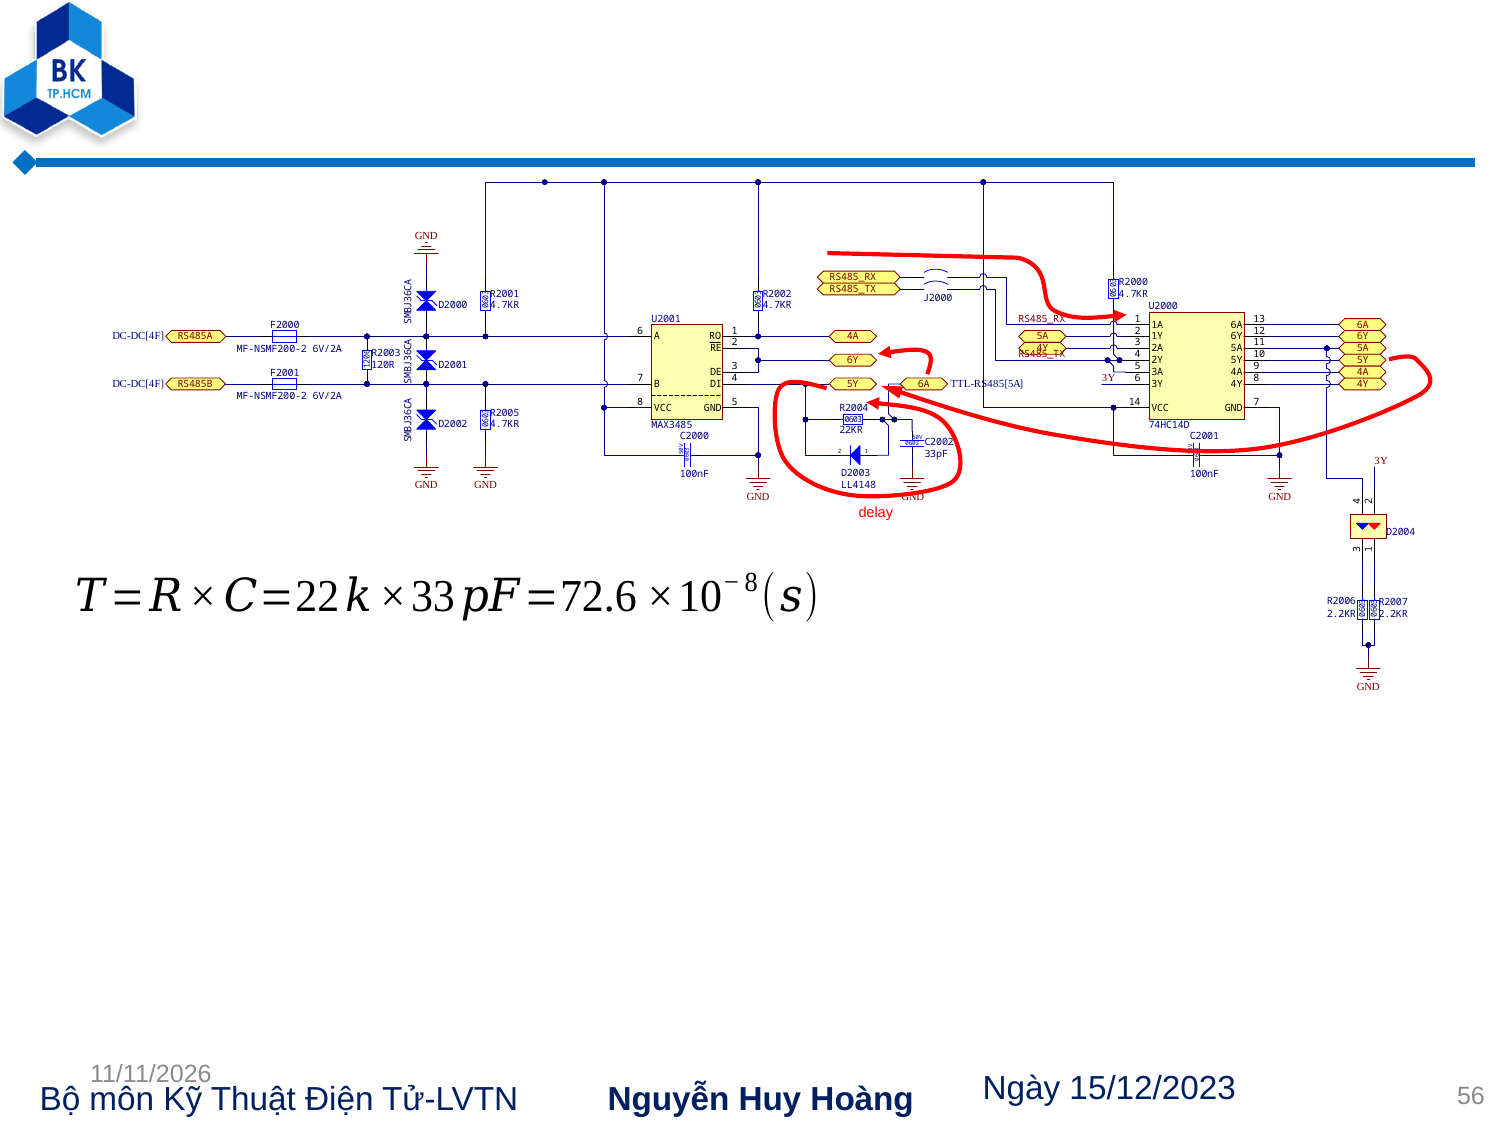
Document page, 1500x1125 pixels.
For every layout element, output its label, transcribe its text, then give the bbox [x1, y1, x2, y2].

picture [0, 0, 138, 138]
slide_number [75, 1042, 425, 1103]
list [106, 174, 1420, 697]
text_box [1423, 363, 1433, 395]
slide_number 56 [1149, 1065, 1500, 1125]
footer [512, 1042, 988, 1103]
